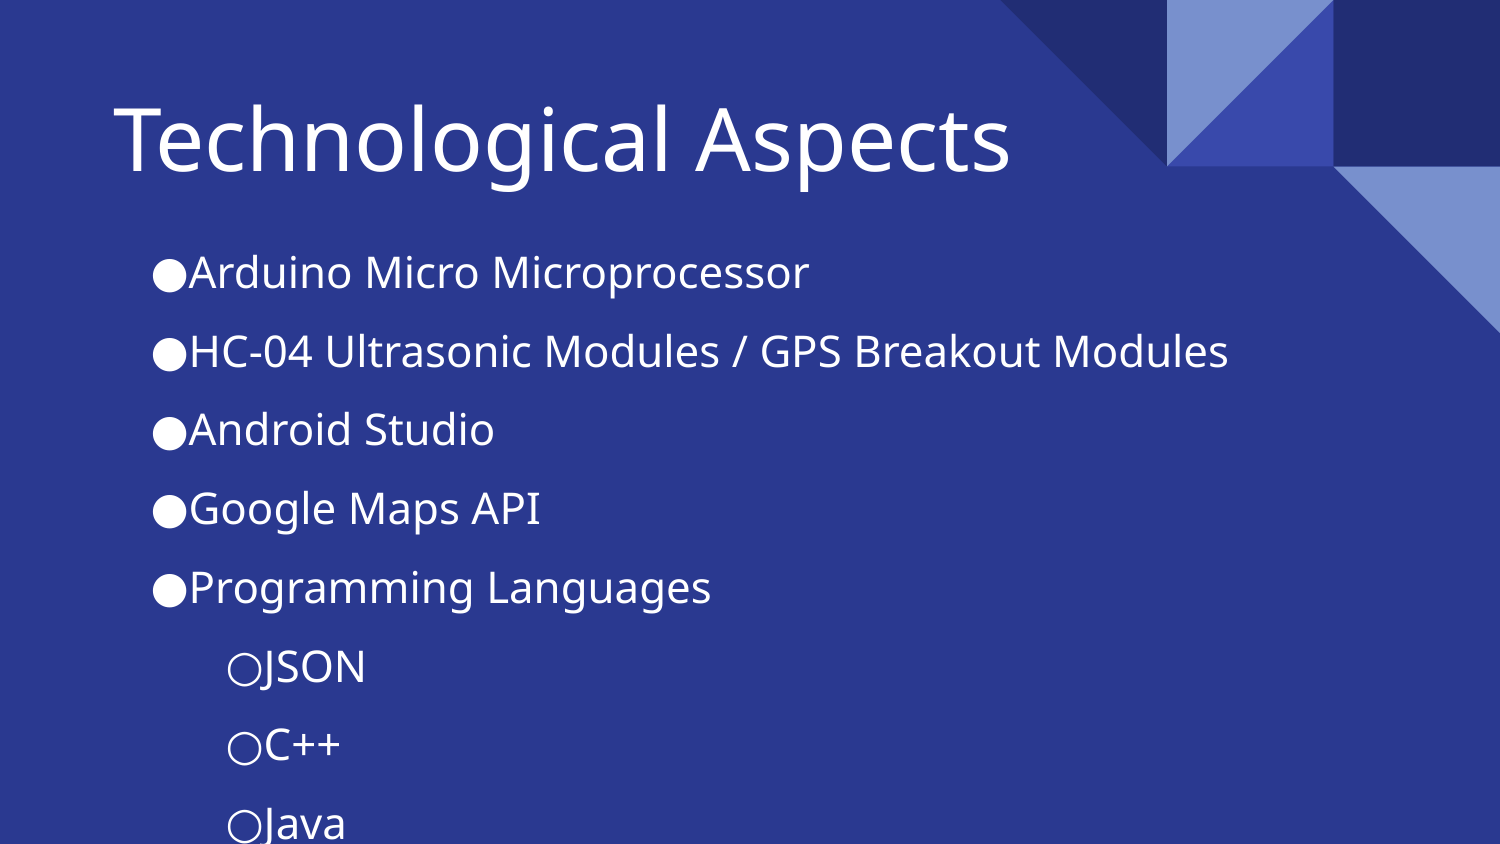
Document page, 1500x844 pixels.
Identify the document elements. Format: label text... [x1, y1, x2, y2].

title Technological Aspects [98, 65, 1447, 203]
subtitle Arduino Micro Microprocessor HC-04 Ultrasonic Modules / GPS Breakout Modules Android Studio Google Maps API Programming Languages JSON C++ Java [98, 203, 1447, 275]
